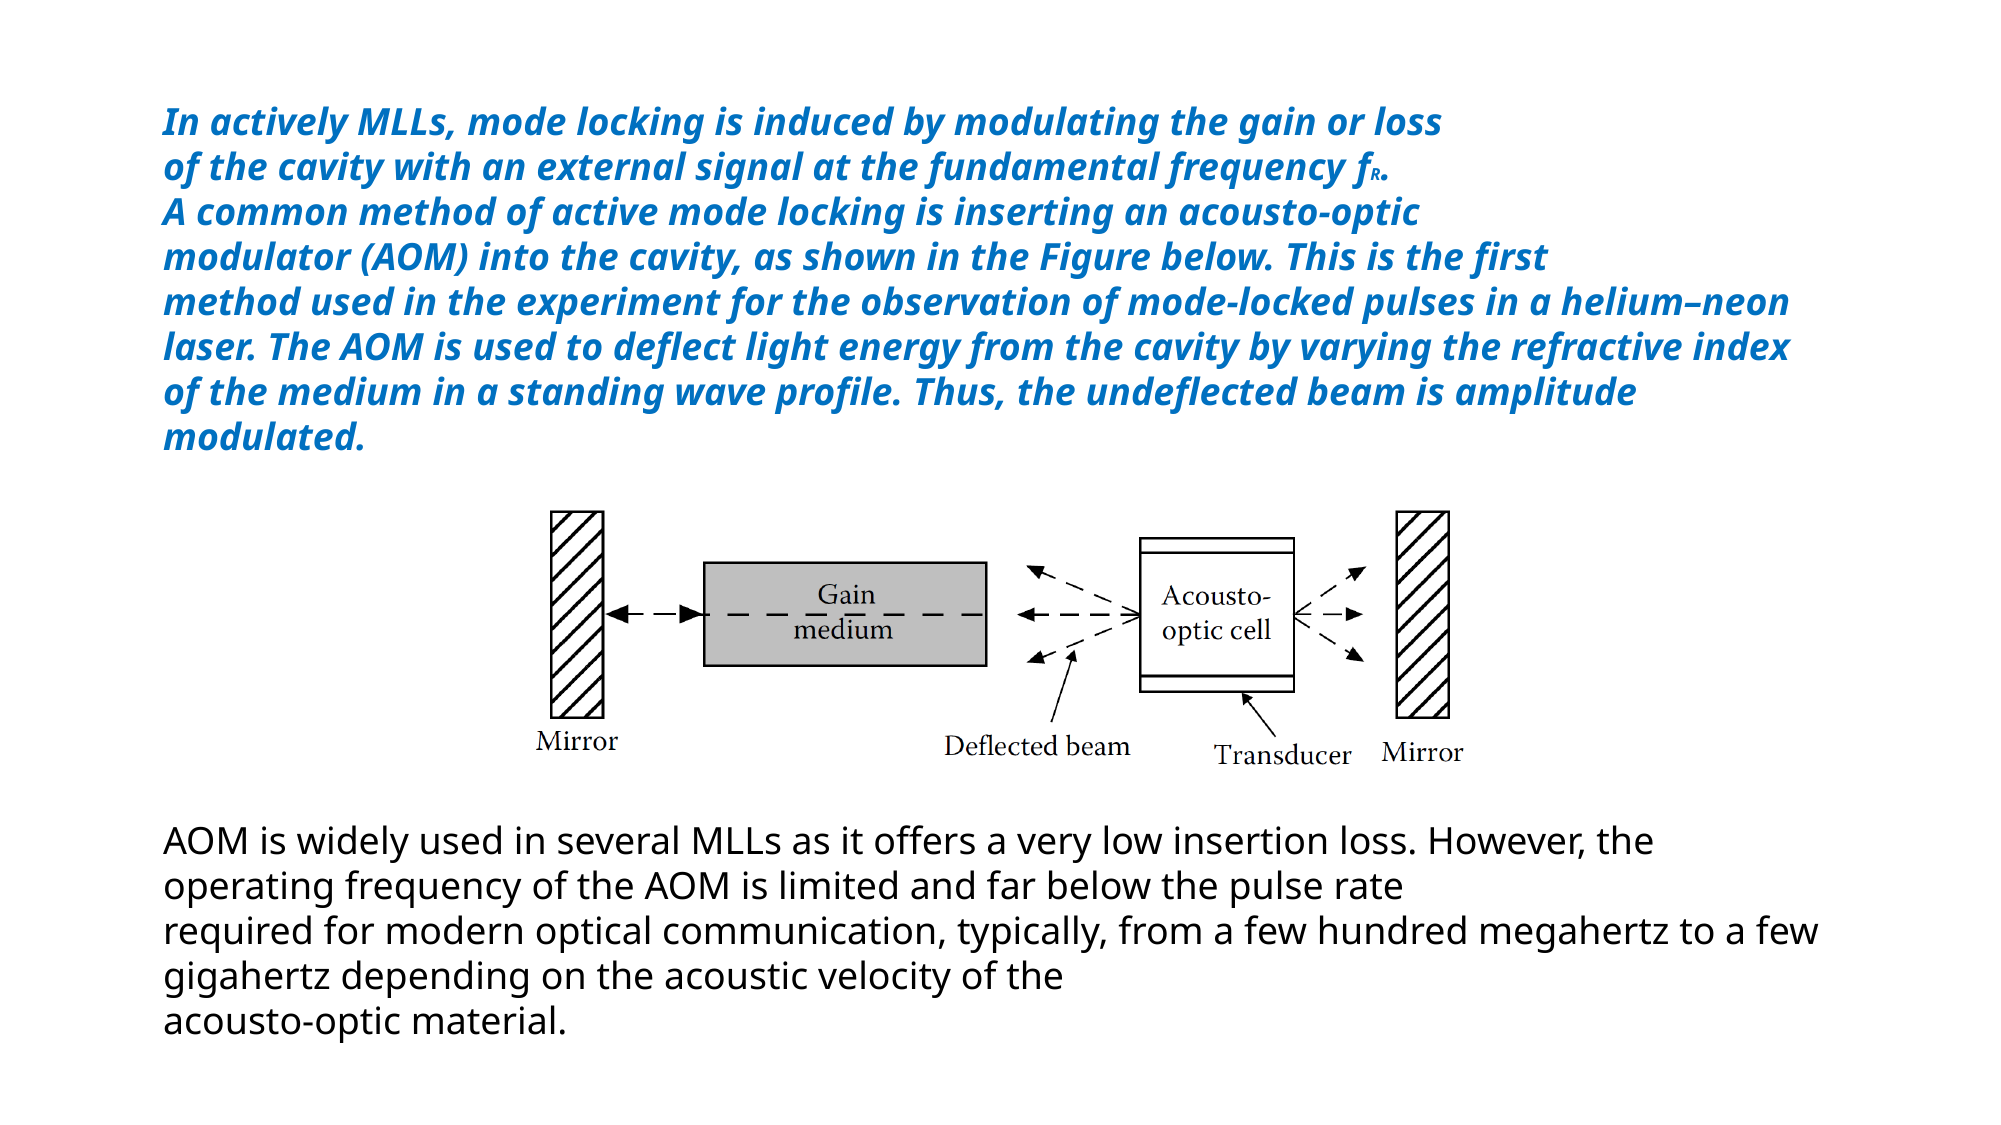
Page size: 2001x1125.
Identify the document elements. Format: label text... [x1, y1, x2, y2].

picture [534, 509, 1465, 766]
text_box In actively MLLs, mode locking is induced by modulating the gain or loss of the cavity with an external signal at the fundamental frequency fR. A common method of active mode locking is inserting an acousto-optic modulator (AOM) into the cavity, as shown in the Figure below. This is the first method used in the experiment for the observation of mode-locked pulses in a helium–neon laser. The AOM is used to deflect light energy from the cavity by varying the refractive index of the medium in a standing wave profile. Thus, the undeflected beam is amplitude modulated. [148, 91, 1852, 466]
text_box AOM is widely used in several MLLs as it offers a very low insertion loss. However, the operating frequency of the AOM is limited and far below the pulse rate required for modern optical communication, typically, from a few hundred megahertz to a few gigahertz depending on the acoustic velocity of the acousto-optic material. [148, 809, 1852, 1050]
